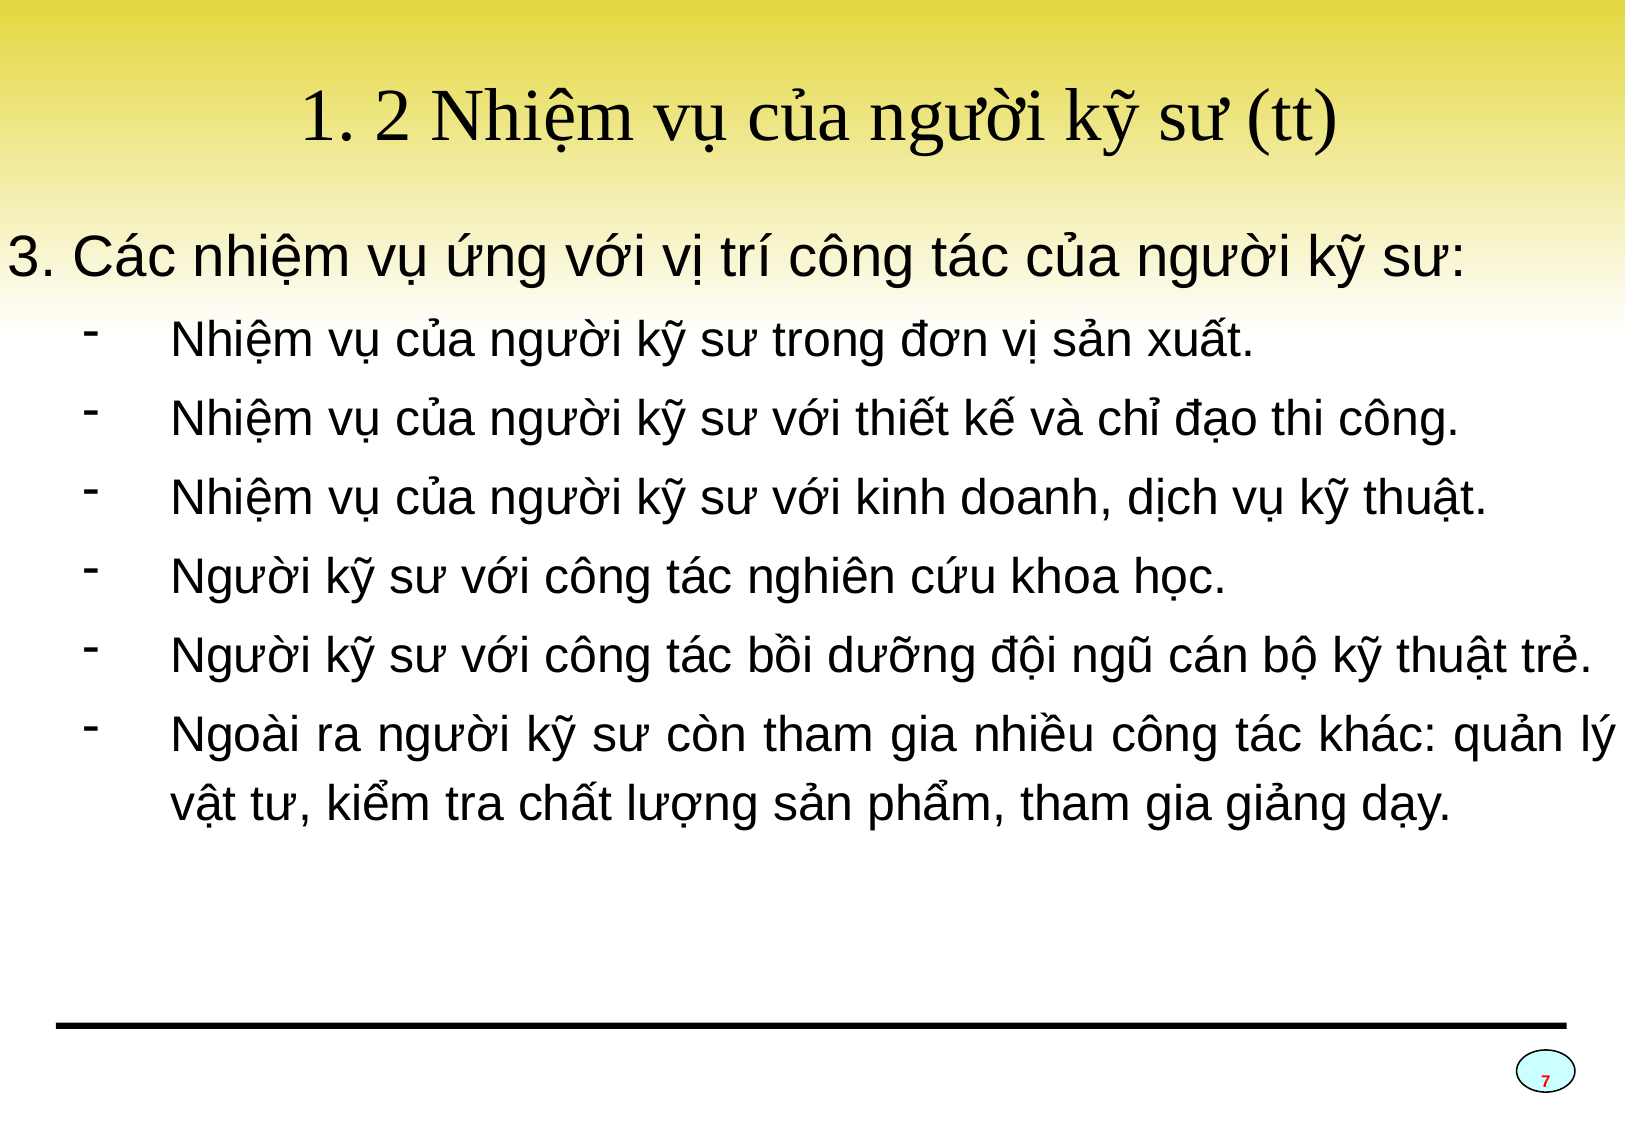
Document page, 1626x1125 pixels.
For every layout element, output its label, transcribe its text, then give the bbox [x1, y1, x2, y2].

title 1. 2 Nhiệm vụ của người kỹ sư (tt) [54, 0, 1585, 163]
list 3. Các nhiệm vụ ứng với vị trí công tác của người kỹ sư: Nhiệm vụ của người kỹ sư trong đơn vị sản xuất. Nhiệm vụ của người kỹ sư với thiết kế và chỉ đạo thi công. Nhiệm vụ của người kỹ sư với kinh doanh, dịch vụ kỹ thuật. Người kỹ sư với công tác nghiên cứu khoa học. Người kỹ sư với công tác bồi dưỡng đội ngũ cán bộ kỹ thuật trẻ. Ngoài ra người kỹ sư còn tham gia nhiều công tác khác: quản lý vật tư, kiểm tra chất lượng sản phẩm, tham gia giảng dạy. [0, 200, 1618, 950]
